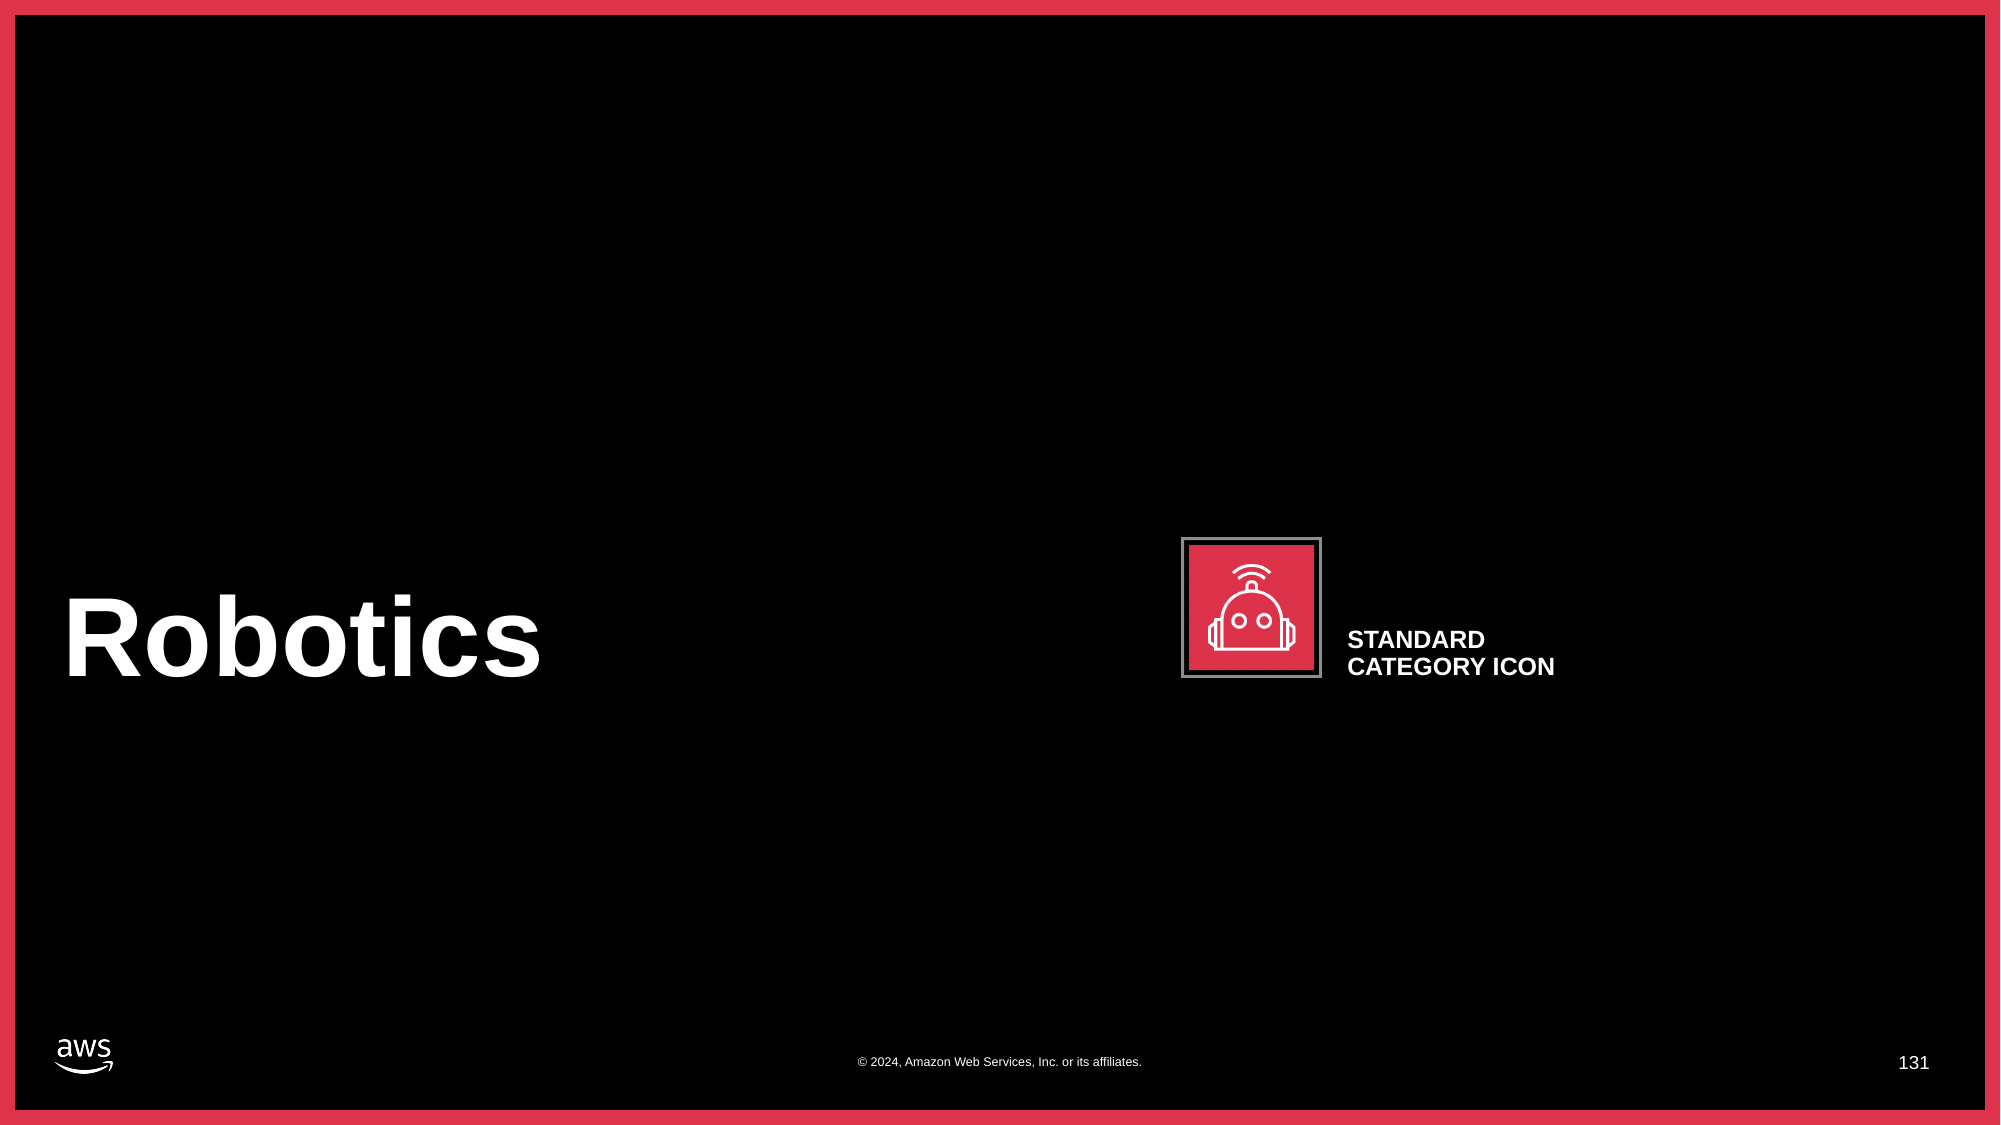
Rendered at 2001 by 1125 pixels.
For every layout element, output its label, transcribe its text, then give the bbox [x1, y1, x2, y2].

title Robotics [47, 339, 1393, 709]
text_box STANDARD CATEGORY ICON [1332, 541, 1780, 689]
picture [1181, 537, 1322, 678]
footer © 2024, Amazon Web Services, Inc. or its affiliates. [662, 1031, 1338, 1092]
slide_number 131 [1494, 1031, 1945, 1092]
picture [55, 1039, 113, 1074]
